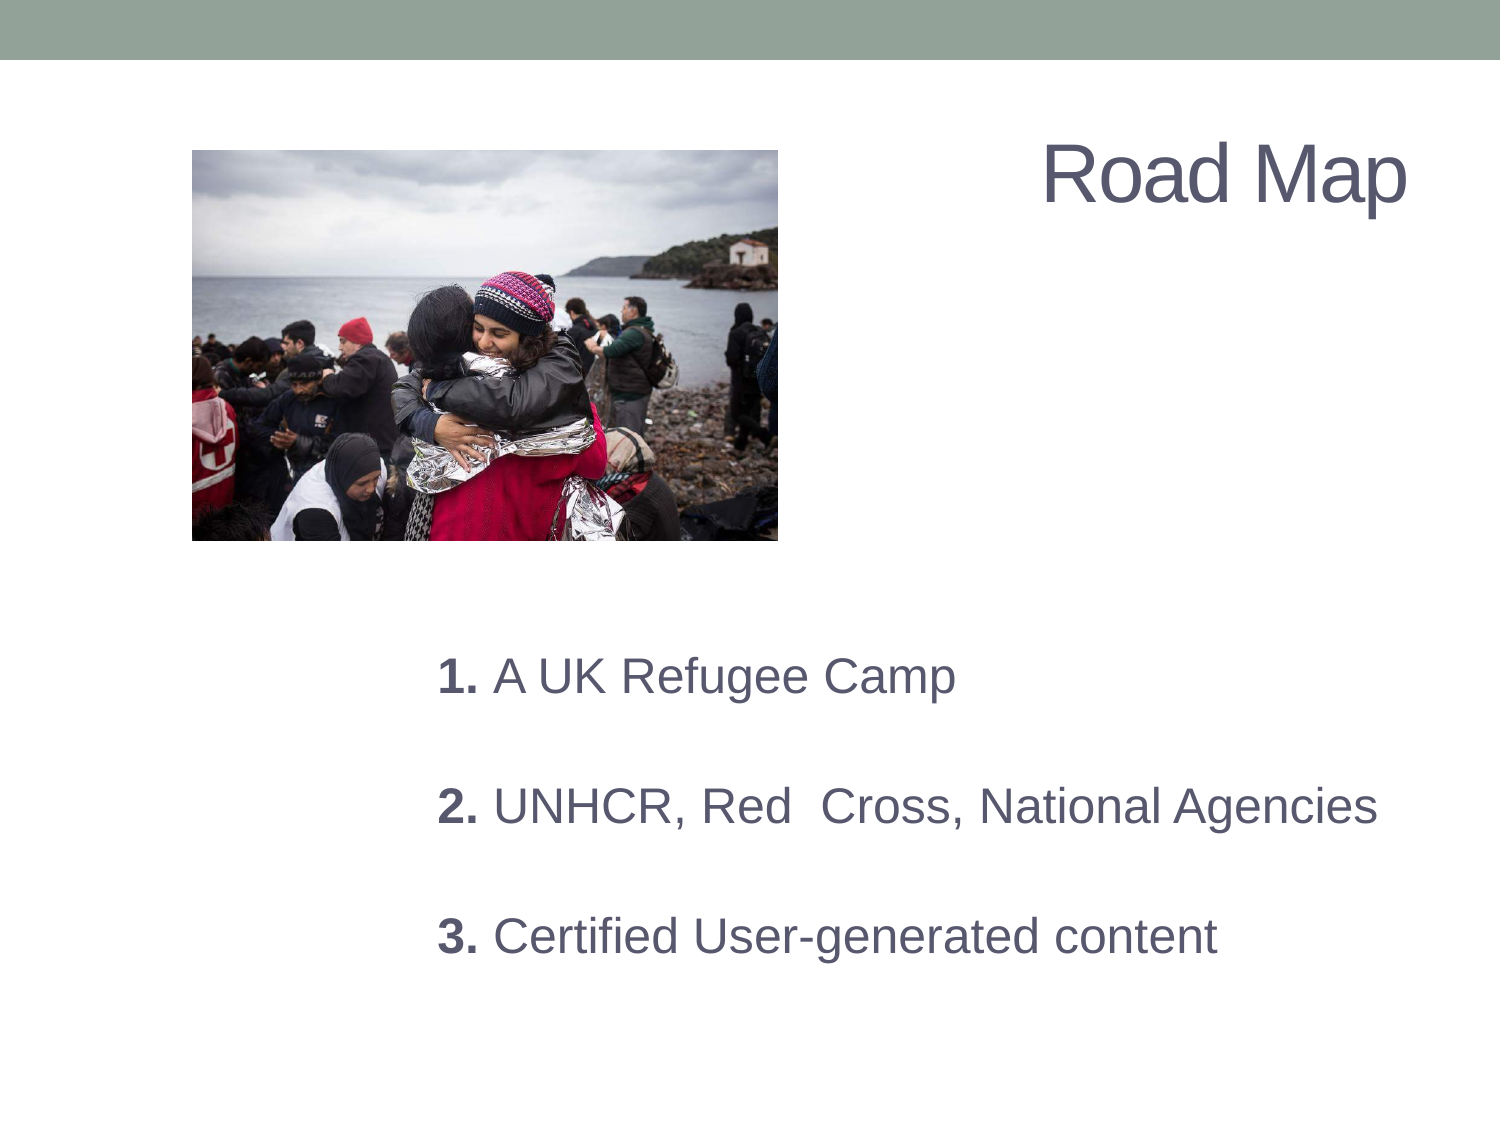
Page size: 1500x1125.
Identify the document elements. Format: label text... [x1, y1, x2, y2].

picture [192, 150, 779, 541]
title Road Map [75, 87, 1425, 250]
list 1. A UK Refugee Camp 2. UNHCR, Red Cross, National Agencies 3. Certified User-generated content [422, 505, 1425, 1063]
